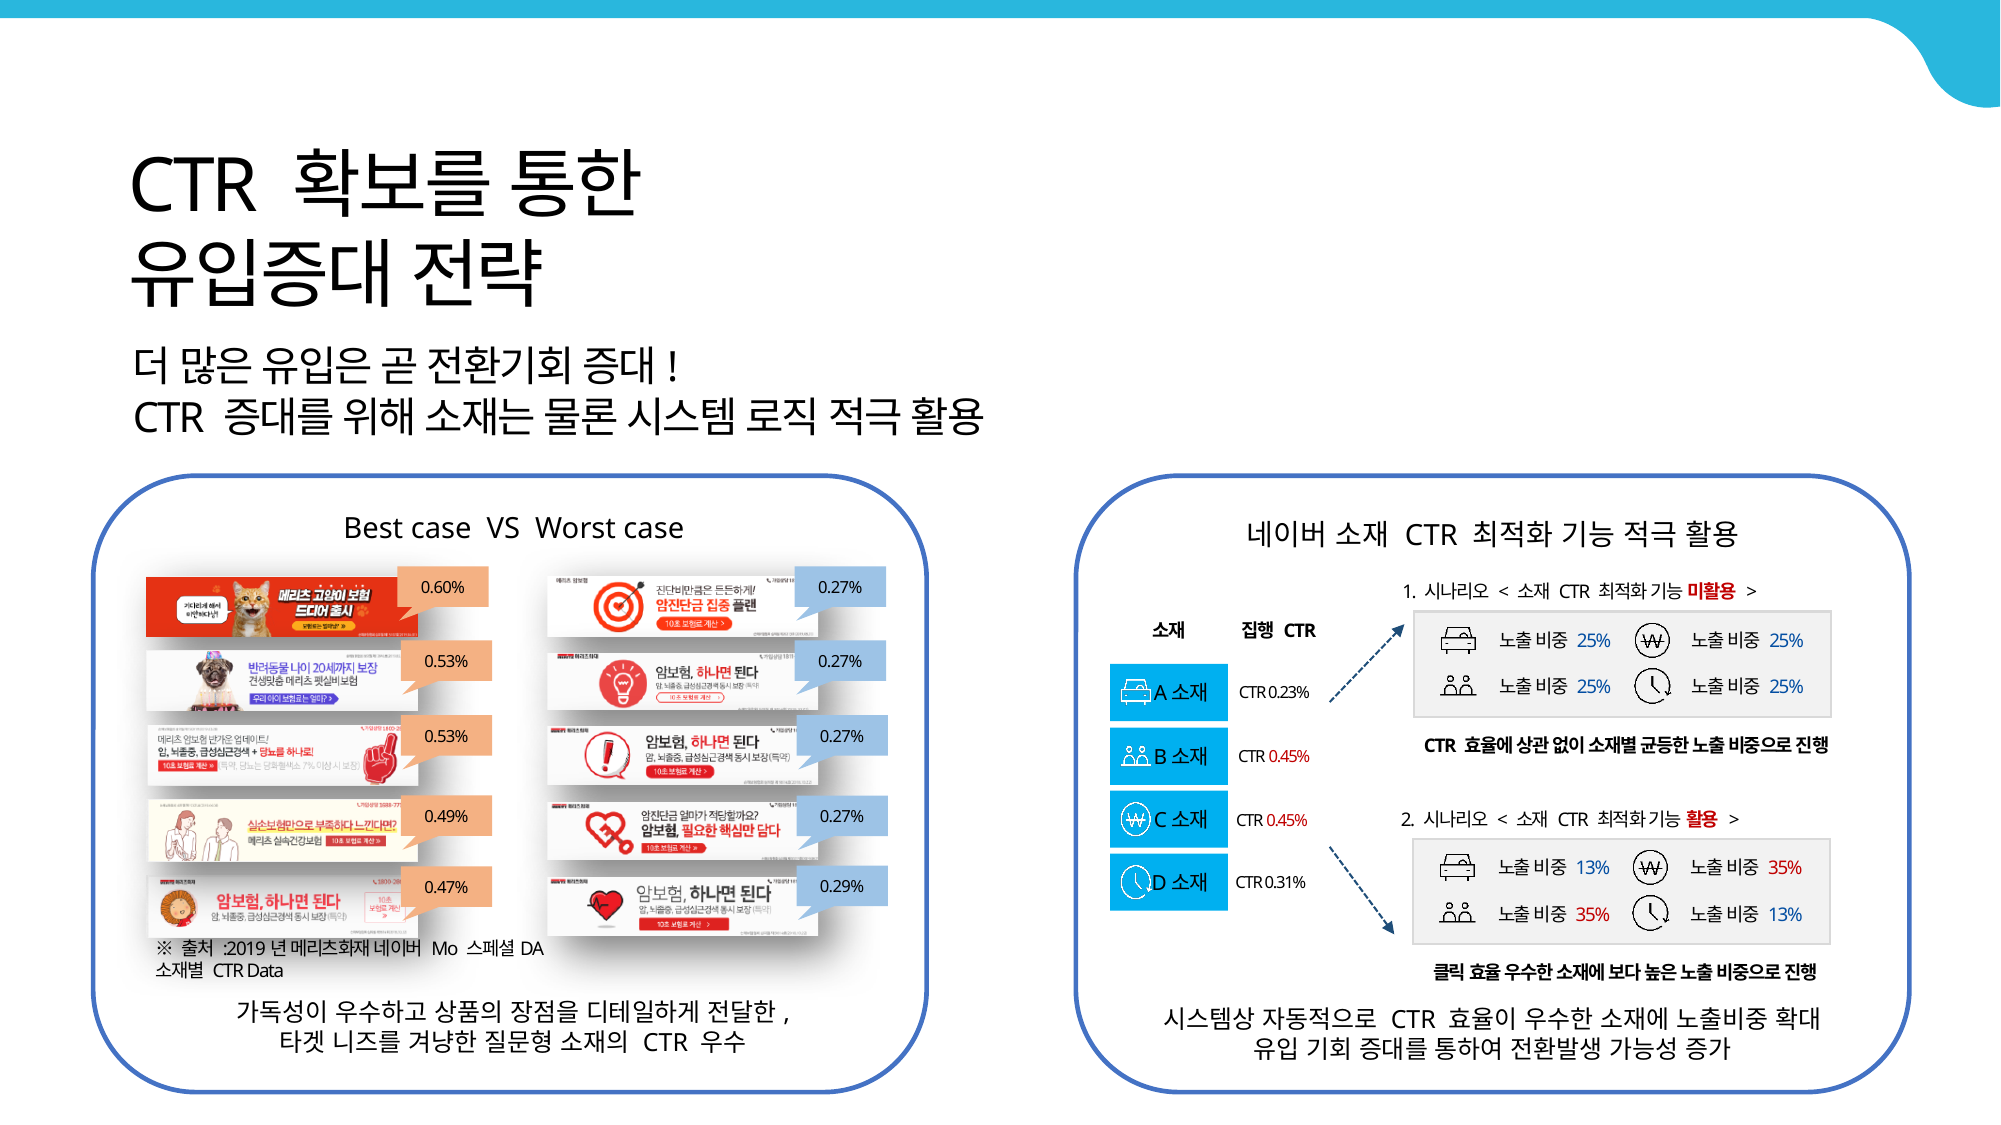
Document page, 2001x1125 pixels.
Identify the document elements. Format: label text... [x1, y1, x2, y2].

text_box 0.27% [795, 714, 889, 763]
text_box [1414, 611, 1832, 717]
picture [147, 725, 419, 786]
picture [146, 650, 418, 711]
text_box CTR 0.31% [1228, 864, 1322, 900]
picture [146, 875, 418, 938]
text_box 0.27% [793, 565, 888, 614]
picture [146, 799, 418, 862]
picture [547, 802, 819, 860]
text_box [1428, 610, 1815, 716]
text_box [1427, 837, 1814, 943]
text_box 0.53% [399, 639, 494, 690]
picture [146, 576, 418, 637]
text_box CTR 효율에 상관 없이 소재별 균등한 노출 비중으로 진행 [1391, 727, 1861, 762]
text_box 더 많은 유입은 곧 전환기회 증대! CTR 증대를 위해 소재는 물론 시스템 로직 적극 활용 [118, 332, 1280, 448]
text_box CTR 0.45% [1228, 802, 1323, 838]
text_box ※ 출처 :2019년 메리츠화재 네이버 Mo 스페셜DA 소재별 CTR Data [140, 941, 610, 977]
text_box Best case VS Worst case [220, 501, 808, 552]
text_box 0.47% [399, 865, 494, 916]
text_box 0.49% [399, 794, 494, 845]
text_box 네이버 소재 CTR 최적화 기능 적극 활용 [1199, 509, 1787, 559]
text_box 시스템상 자동적으로 CTR 효율이 우수한 소재에 노출비중 확대 유입 기회 증대를 통하여 전환발생 가능성 증가 [1141, 996, 1844, 1072]
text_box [1329, 624, 1405, 703]
text_box 클릭 효율 우수한 소재에 보다 높은 노출 비중으로 진행 [1390, 954, 1860, 989]
text_box 1. 시나리오 < 소재 CTR 최적화 기능 미활용 > [1387, 572, 1772, 611]
picture [547, 575, 819, 637]
text_box 0.27% [793, 639, 888, 688]
text_box 0.53% [399, 714, 494, 765]
text_box 0.60% [396, 565, 490, 615]
text_box [1413, 838, 1830, 945]
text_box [1110, 663, 1228, 911]
text_box 소재 [1137, 610, 1201, 649]
text_box CTR 0.23% [1228, 674, 1325, 710]
text_box CTR 확보를 통한 유입증대 전략 [113, 128, 1667, 324]
picture [547, 877, 819, 936]
text_box 0.27% [795, 794, 889, 844]
text_box CTR 0.45% [1228, 738, 1325, 773]
text_box 2. 시나리오 < 소재 CTR 최적화 기능 활용 > [1386, 800, 1755, 838]
text_box 집행 CTR [1227, 610, 1331, 649]
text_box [1329, 846, 1395, 935]
picture [547, 726, 819, 785]
text_box [92, 474, 928, 1094]
text_box 0.29% [795, 864, 889, 914]
text_box [1074, 474, 1911, 1094]
text_box 가독성이 우수하고 상품의 장점을 디테일하게 전달한, 타겟 니즈를 겨냥한 질문형 소재의 CTR 우수 [162, 988, 865, 1064]
picture [547, 653, 819, 710]
